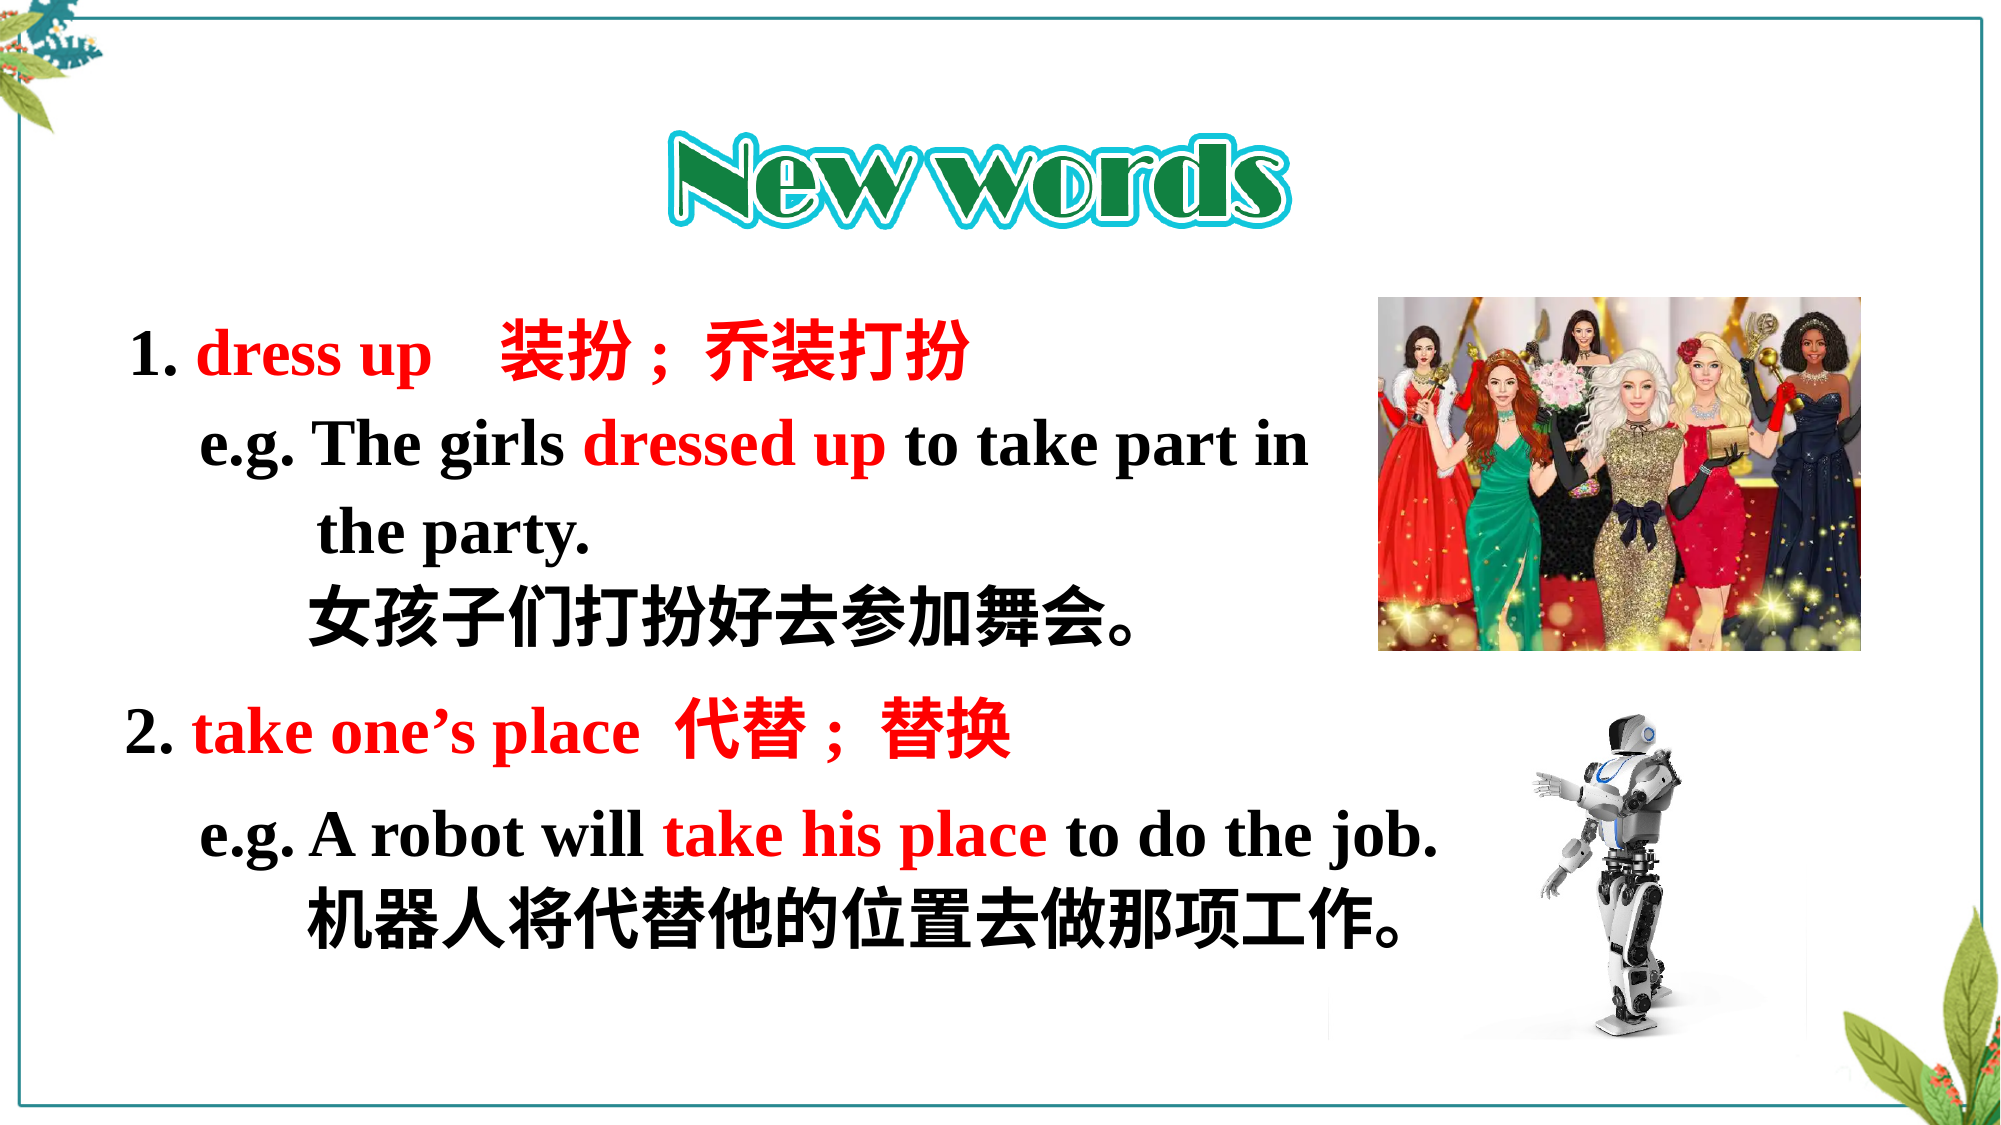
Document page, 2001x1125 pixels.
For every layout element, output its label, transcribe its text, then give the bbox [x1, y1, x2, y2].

text_box 2. take one’s place 代替; 替换 [109, 671, 1359, 775]
text_box e.g. A robot will take his place to do the job. 机器人将代替他的位置去做那项工作。 [184, 774, 1323, 965]
text_box 1. dress up 装扮; 乔装打扮 [113, 292, 1329, 396]
picture [0, 0, 2001, 1125]
text_box e.g. The girls dressed up to take part in the party. 女孩子们打扮好去参加舞会。 [184, 383, 1366, 663]
